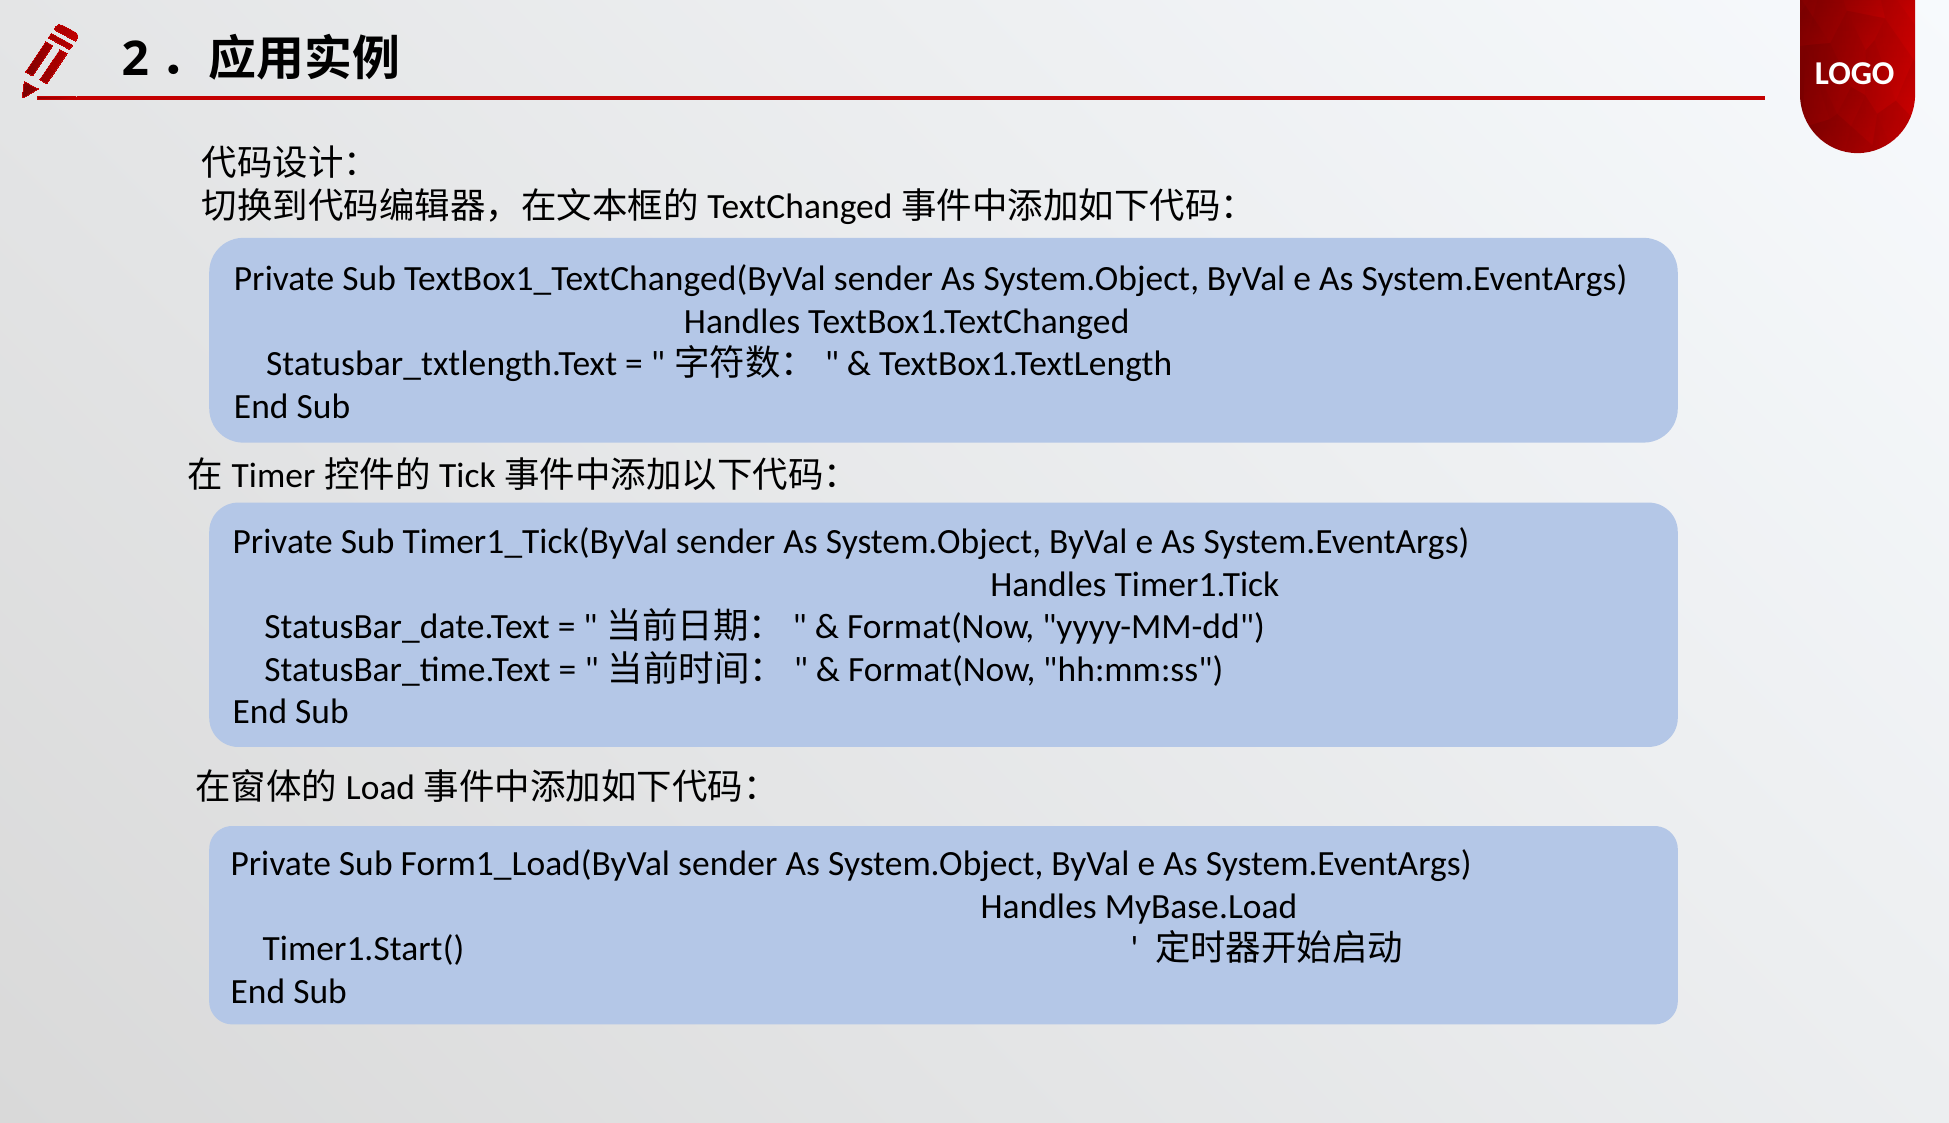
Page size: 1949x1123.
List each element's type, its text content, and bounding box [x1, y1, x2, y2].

text_box Private Sub Form1_Load(ByVal sender As System.Object, ByVal e As System.EventArgs) Handles MyBase.Load Timer1.Start() ' 定时器开始启动 End Sub [209, 826, 1678, 1025]
picture [40, 50, 67, 83]
picture [48, 33, 73, 49]
text_box Private Sub Timer1_Tick(ByVal sender As System.Object, ByVal e As System.EventArgs) Handles Timer1.Tick StatusBar_date.Text = "当前日期：" & Format(Now, "yyyy-MM-dd") StatusBar_time.Text = "当前时间：" & Format(Now, "hh:mm:ss") End Sub [209, 502, 1678, 747]
picture [54, 24, 78, 41]
text_box 在窗体的Load事件中添加如下代码： [180, 756, 794, 814]
text_box 代码设计： 切换到代码编辑器，在文本框的TextChanged事件中添加如下代码： [187, 133, 1377, 233]
text_box 在Timer控件的Tick事件中添加以下代码： [172, 444, 875, 502]
picture [26, 42, 52, 75]
text_box 2．应用实例 [101, 17, 674, 95]
text_box Private Sub TextBox1_TextChanged(ByVal sender As System.Object, ByVal e As System.EventArgs) Handles TextBox1.TextChanged Statusbar_txtlength.Text = "字符数：" & TextBox1.TextLength End Sub [209, 237, 1678, 443]
picture [1800, 0, 1916, 154]
picture [22, 82, 37, 97]
